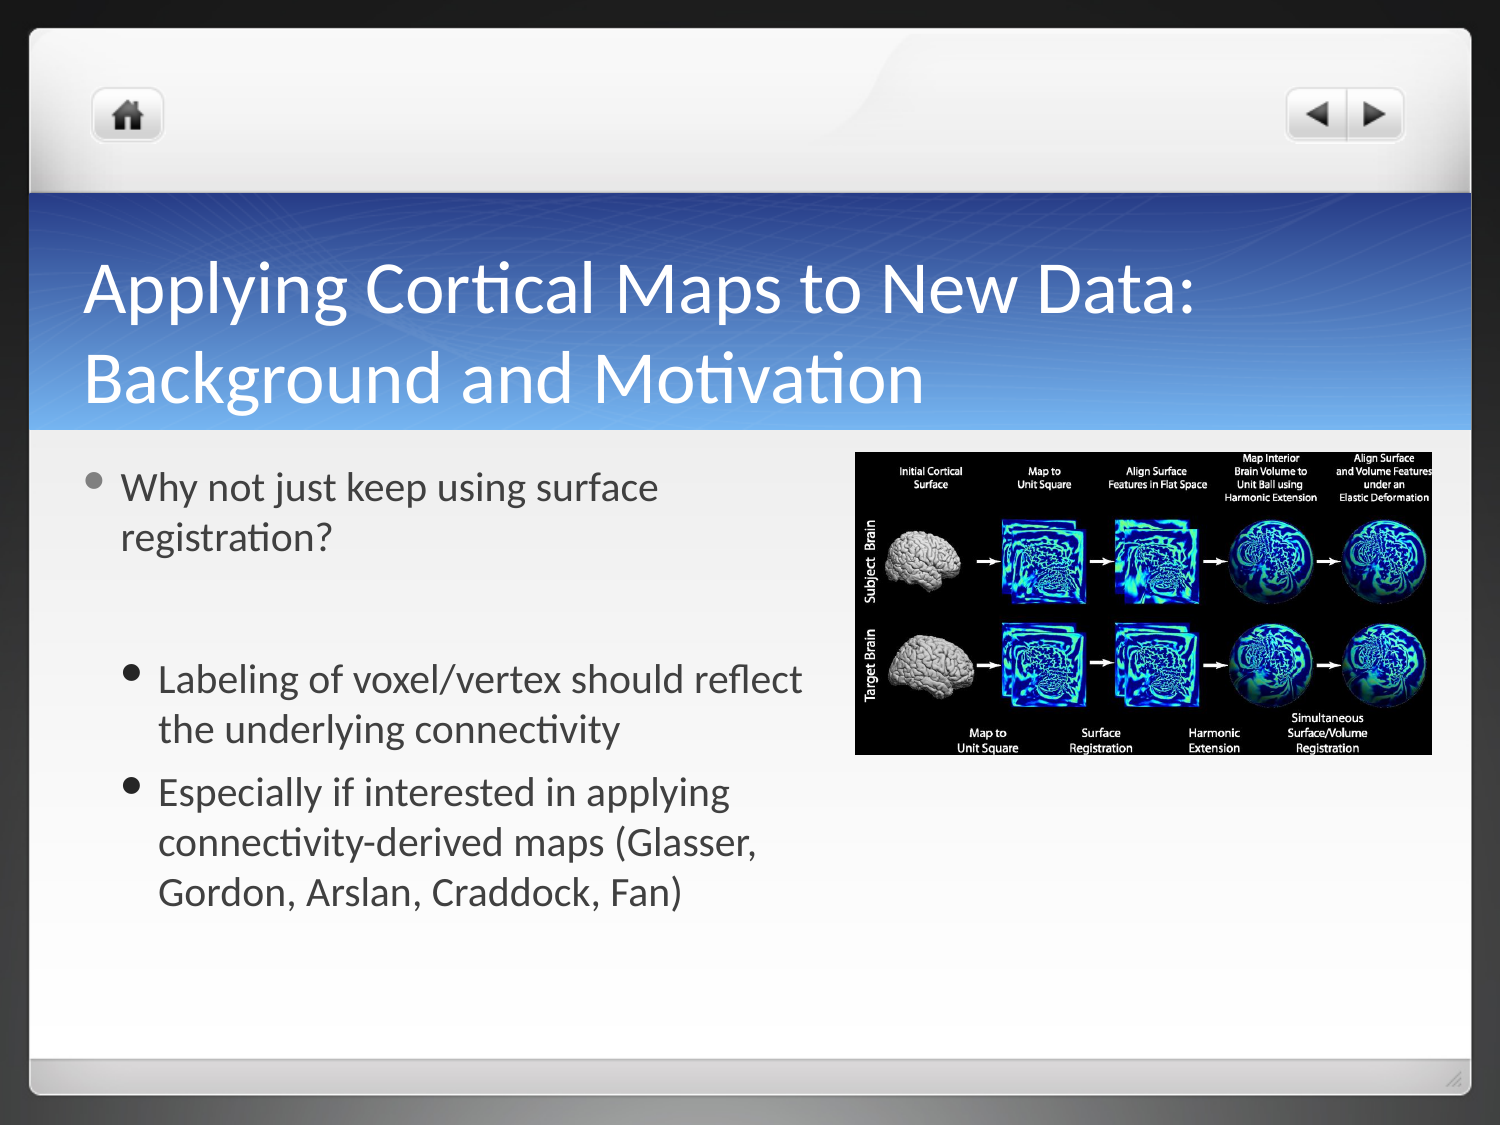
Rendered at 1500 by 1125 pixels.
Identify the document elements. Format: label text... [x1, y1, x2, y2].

list Why not just keep using surface registration? Labeling of voxel/vertex should reflect the underlying connectivity Especially if interested in applying connectivity-derived maps (Glasser, Gordon, Arslan, Craddock, Fan) [68, 452, 877, 1025]
title Applying Cortical Maps to New Data: Background and Motivation [68, 238, 1432, 427]
picture [0, 0, 1500, 1125]
